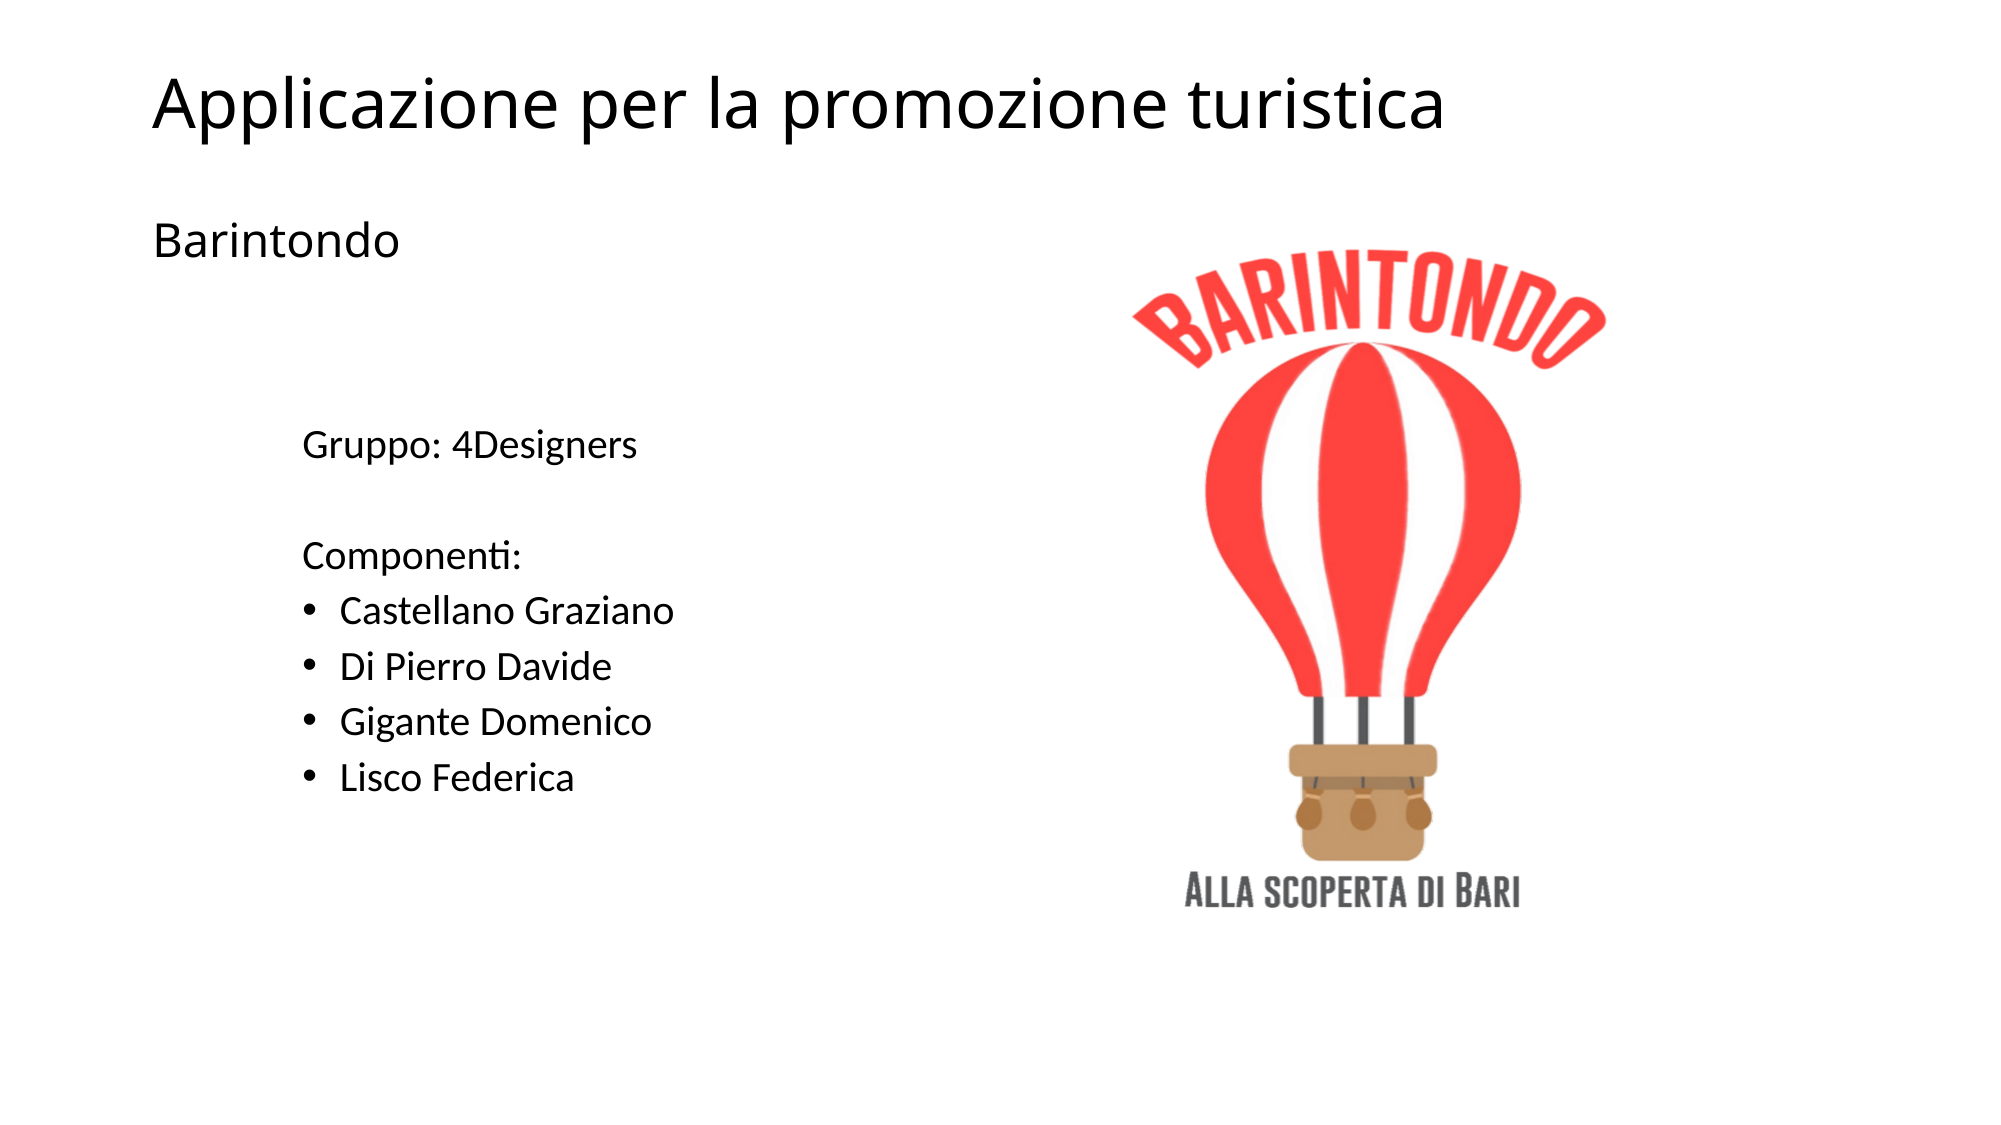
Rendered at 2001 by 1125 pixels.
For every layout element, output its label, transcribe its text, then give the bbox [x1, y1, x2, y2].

picture [1022, 231, 1717, 925]
title Applicazione per la promozione turistica Barintondo [137, 59, 1863, 278]
list Gruppo: 4Designers Componenti: Castellano Graziano Di Pierro Davide Gigante Domenico Lisco Federica [137, 299, 1863, 1014]
